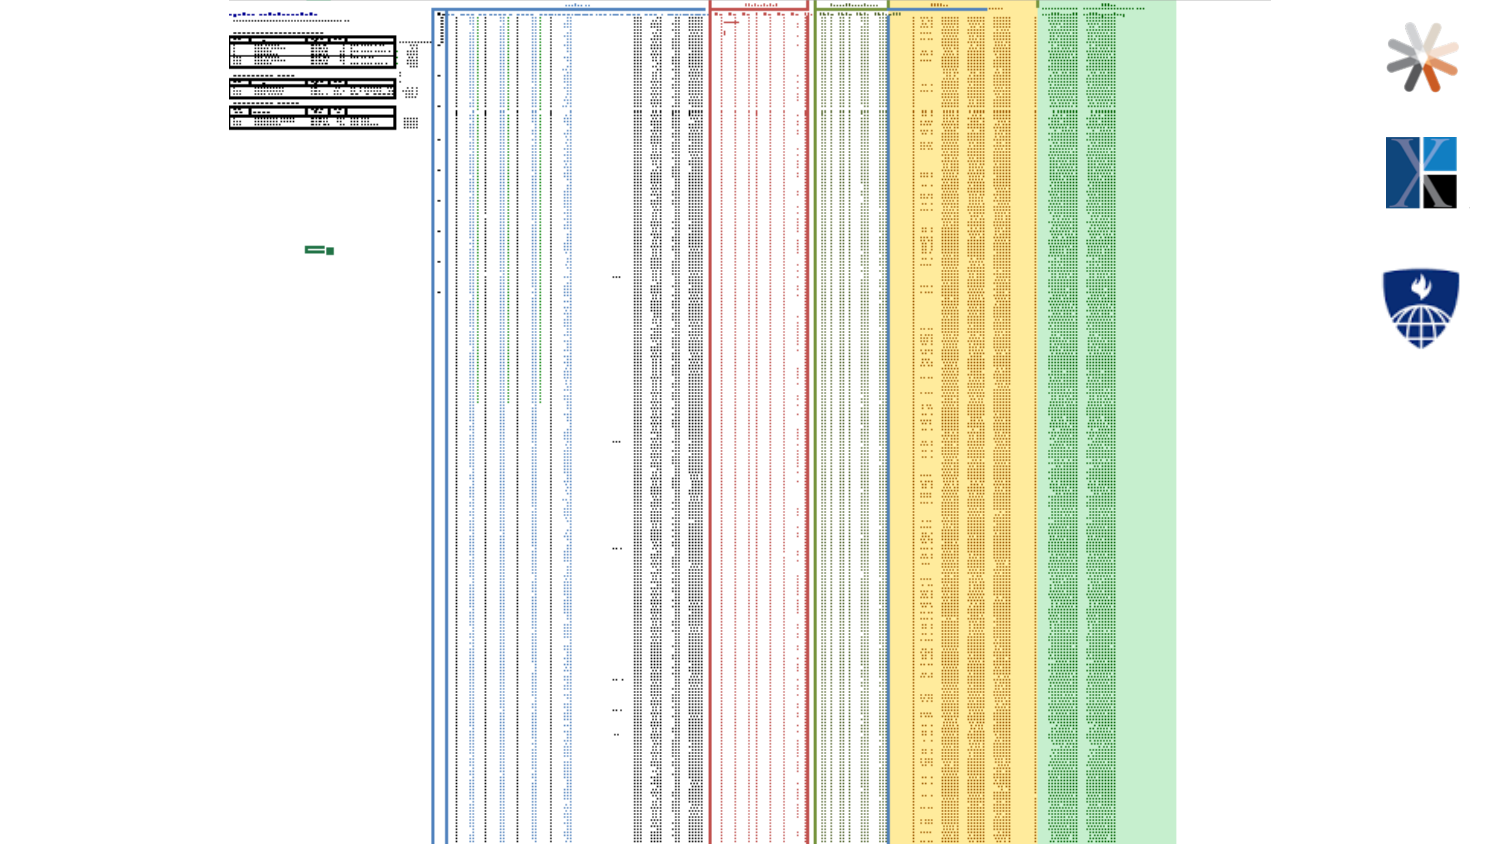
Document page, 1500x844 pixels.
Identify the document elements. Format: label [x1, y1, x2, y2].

picture [1386, 137, 1470, 209]
picture [1379, 10, 1465, 100]
picture [1375, 252, 1470, 363]
picture [228, 0, 1272, 844]
